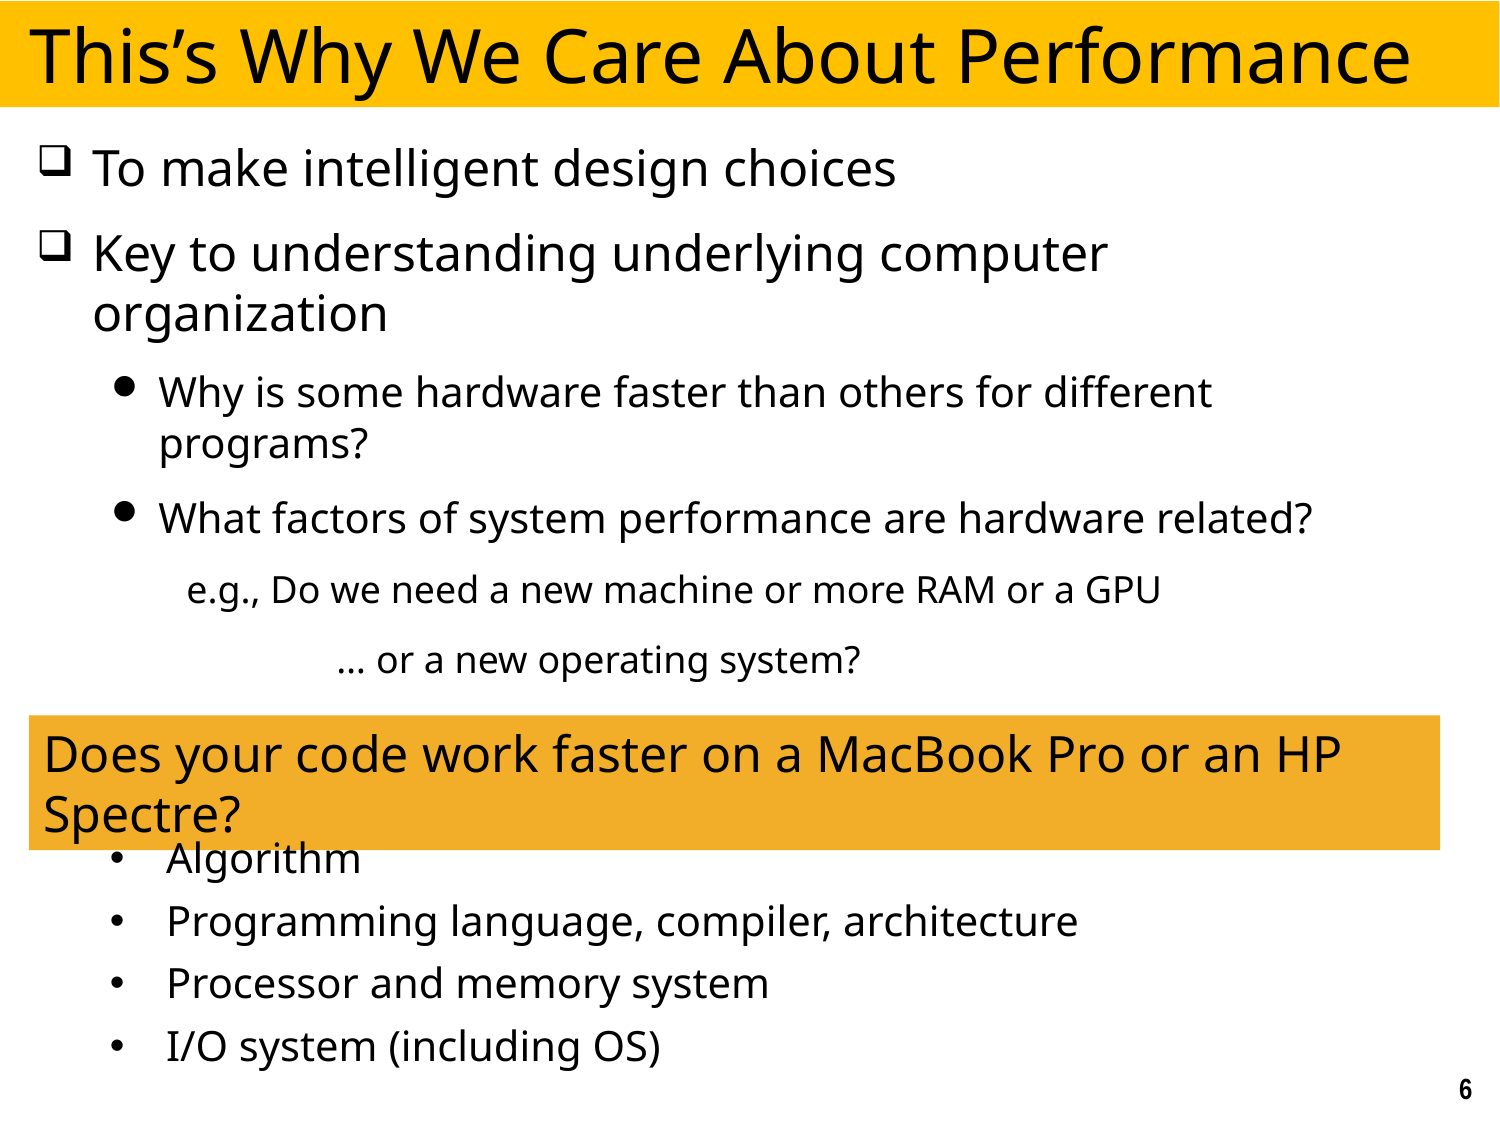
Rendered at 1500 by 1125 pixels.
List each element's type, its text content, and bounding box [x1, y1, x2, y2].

text_box Does your code work faster on a MacBook Pro or an HP Spectre? [28, 715, 1441, 851]
text_box Algorithm Programming language, compiler, architecture Processor and memory system I/O system (including OS) [94, 824, 1484, 1078]
title This’s Why We Care About Performance [0, 0, 1500, 108]
slide_number 6 [1424, 1062, 1488, 1113]
list To make intelligent design choices Key to understanding underlying computer organization Why is some hardware faster than others for different programs? What factors of system performance are hardware related? e.g., Do we need a new machine or more RAM or a GPU … or a new operating system? How does a machine’s instruction set affect its performance? [6, 113, 1441, 964]
